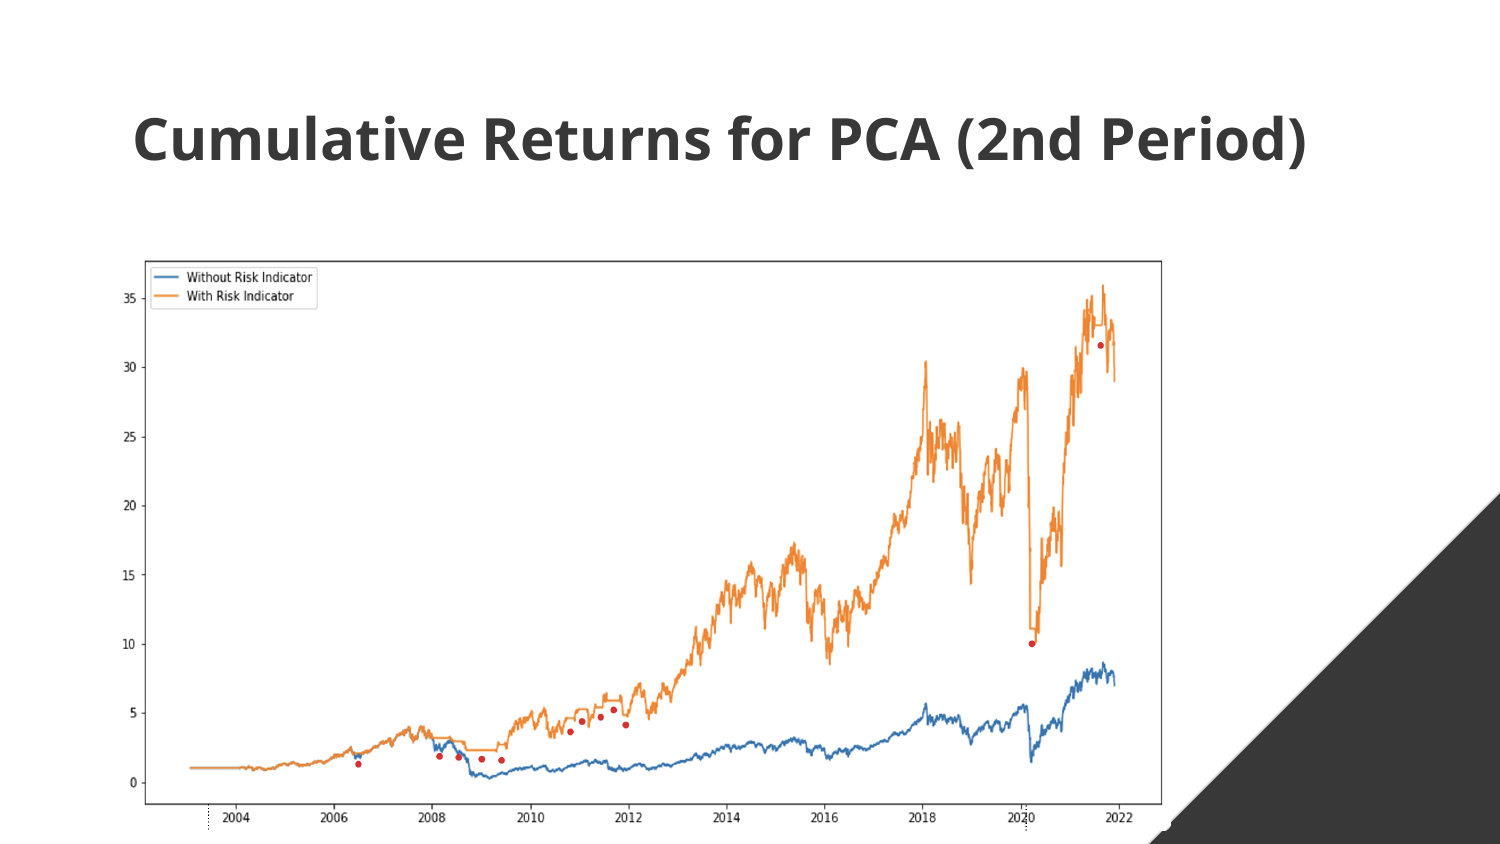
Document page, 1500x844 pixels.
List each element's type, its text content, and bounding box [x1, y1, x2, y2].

picture [116, 254, 1172, 831]
title Cumulative Returns for PCA (2nd Period) [116, 87, 1484, 174]
